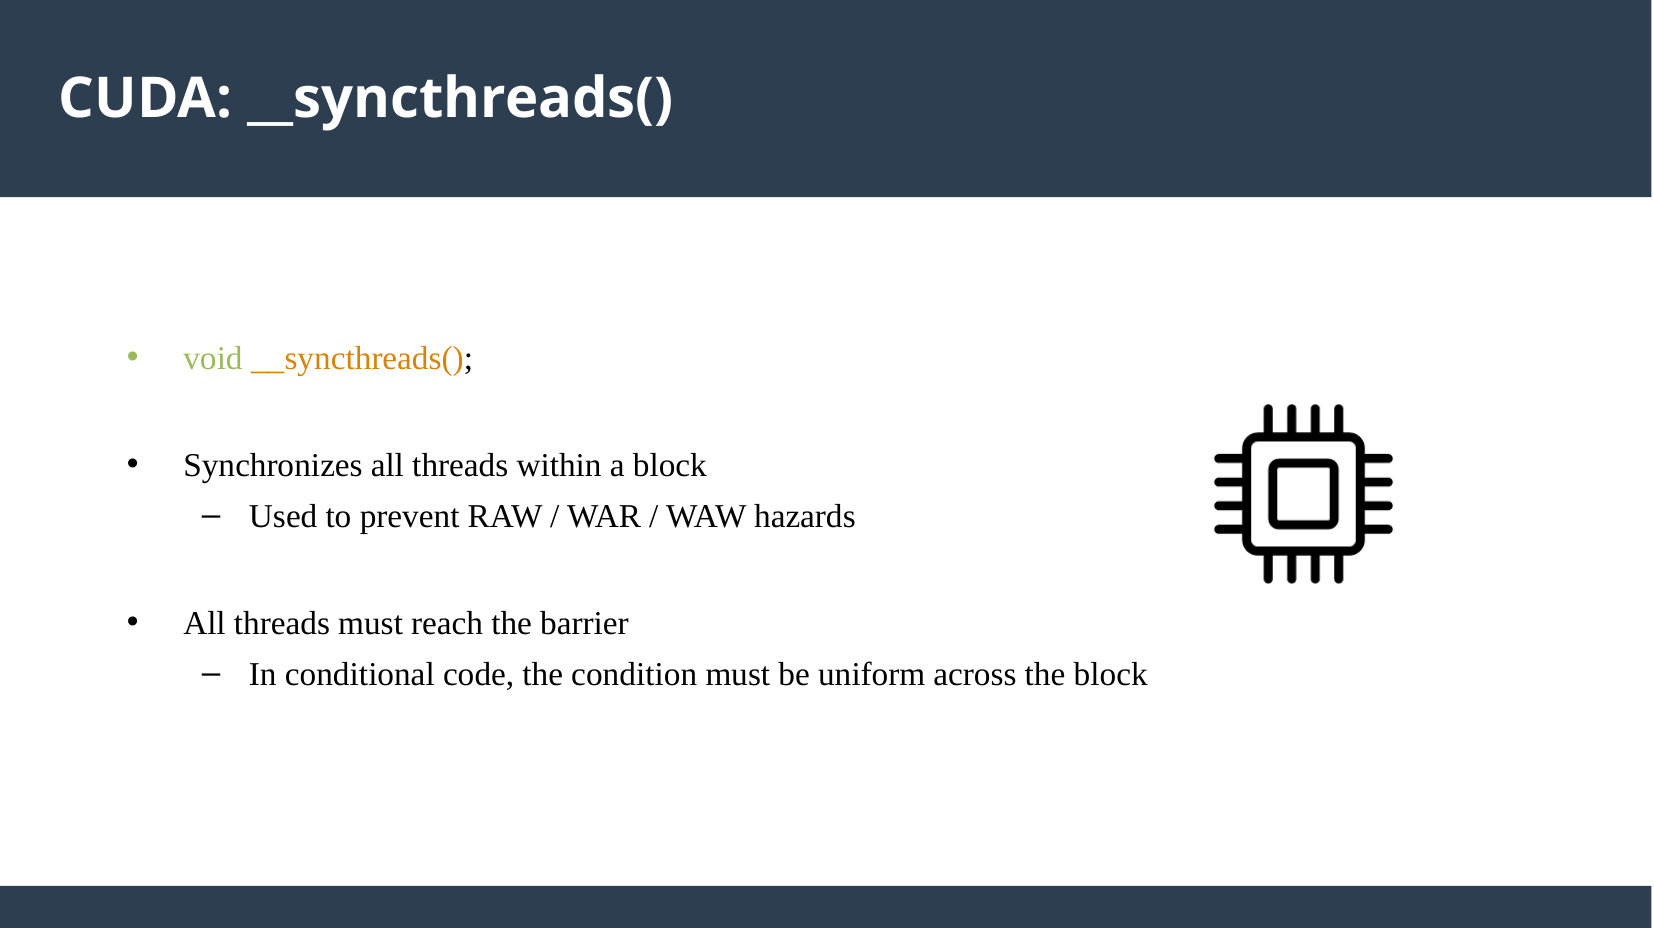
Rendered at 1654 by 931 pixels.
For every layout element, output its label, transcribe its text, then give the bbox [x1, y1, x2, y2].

picture [1186, 377, 1420, 611]
text_box CUDA: __syncthreads() [58, 37, 1593, 153]
text_box void __syncthreads(); Synchronizes all threads within a block Used to prevent RAW / WAR / WAW hazards All threads must reach the barrier In conditional code, the condition must be uniform across the block [112, 329, 1240, 732]
